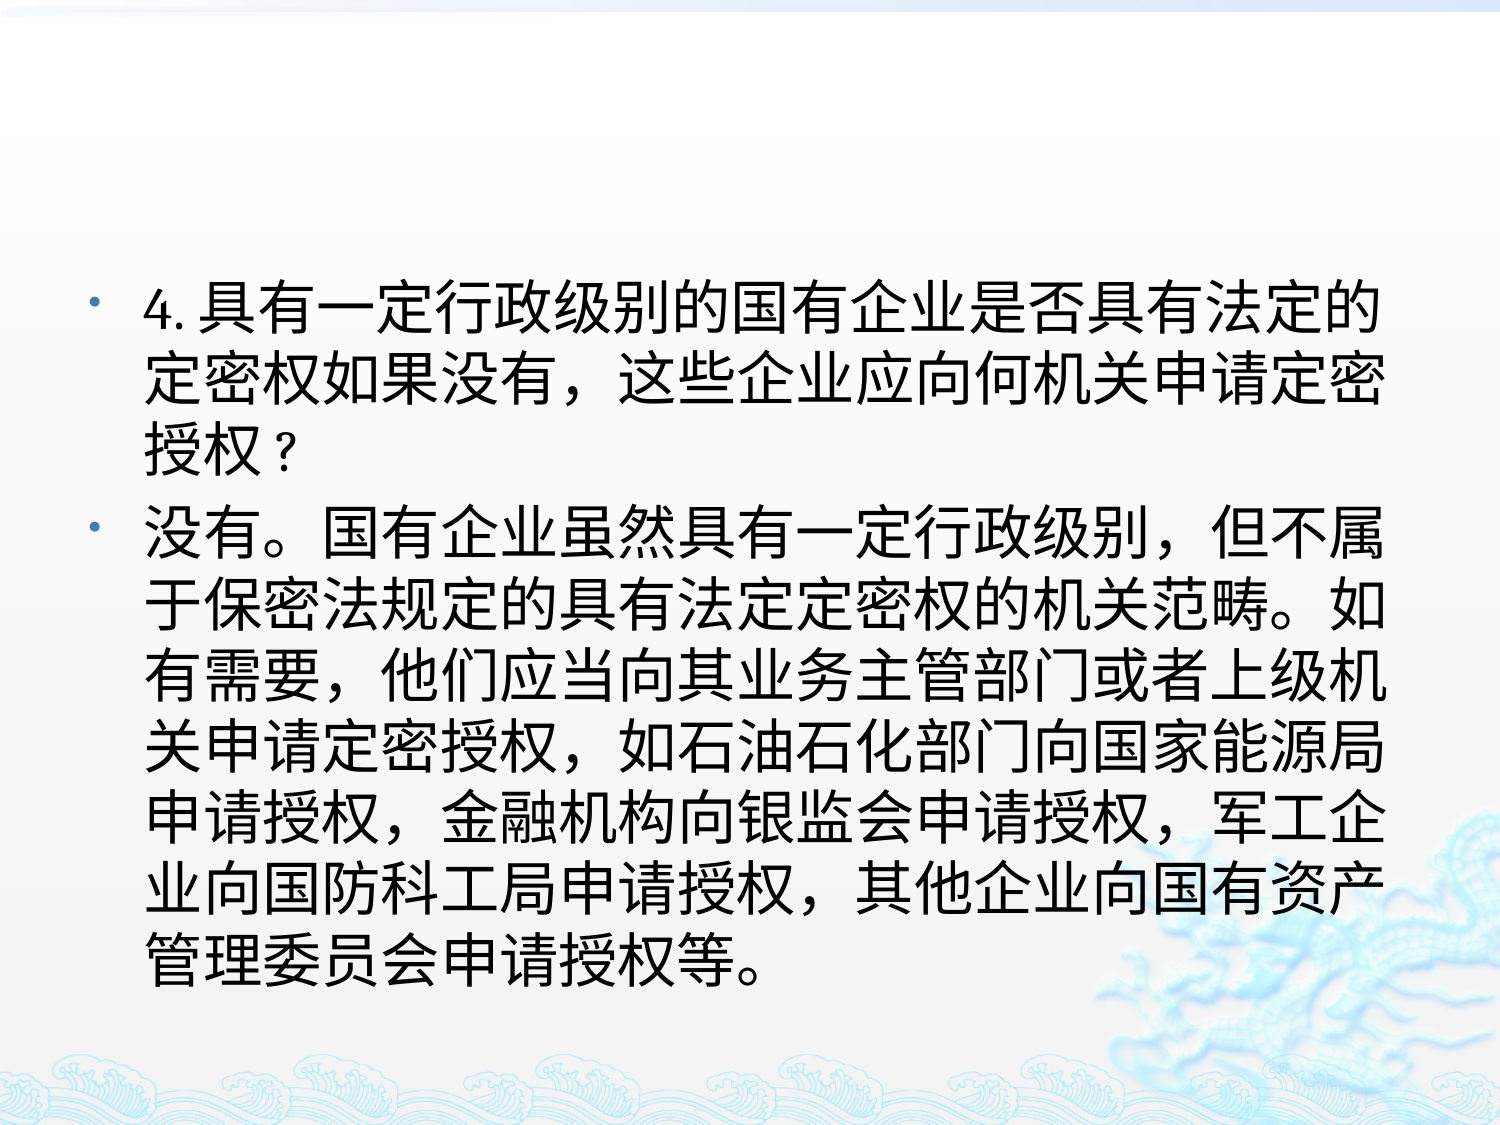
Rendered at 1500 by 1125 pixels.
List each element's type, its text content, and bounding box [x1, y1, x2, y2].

list 4.具有一定行政级别的国有企业是否具有法定的定密权如果没有，这些企业应向何机关申请定密授权? 没有。国有企业虽然具有一定行政级别，但不属于保密法规定的具有法定定密权的机关范畴。如有需要，他们应当向其业务主管部门或者上级机关申请定密授权，如石油石化部门向国家能源局申请授权，金融机构向银监会申请授权，军工企业向国防科工局申请授权，其他企业向国有资产管理委员会申请授权等。 [75, 262, 1425, 1005]
